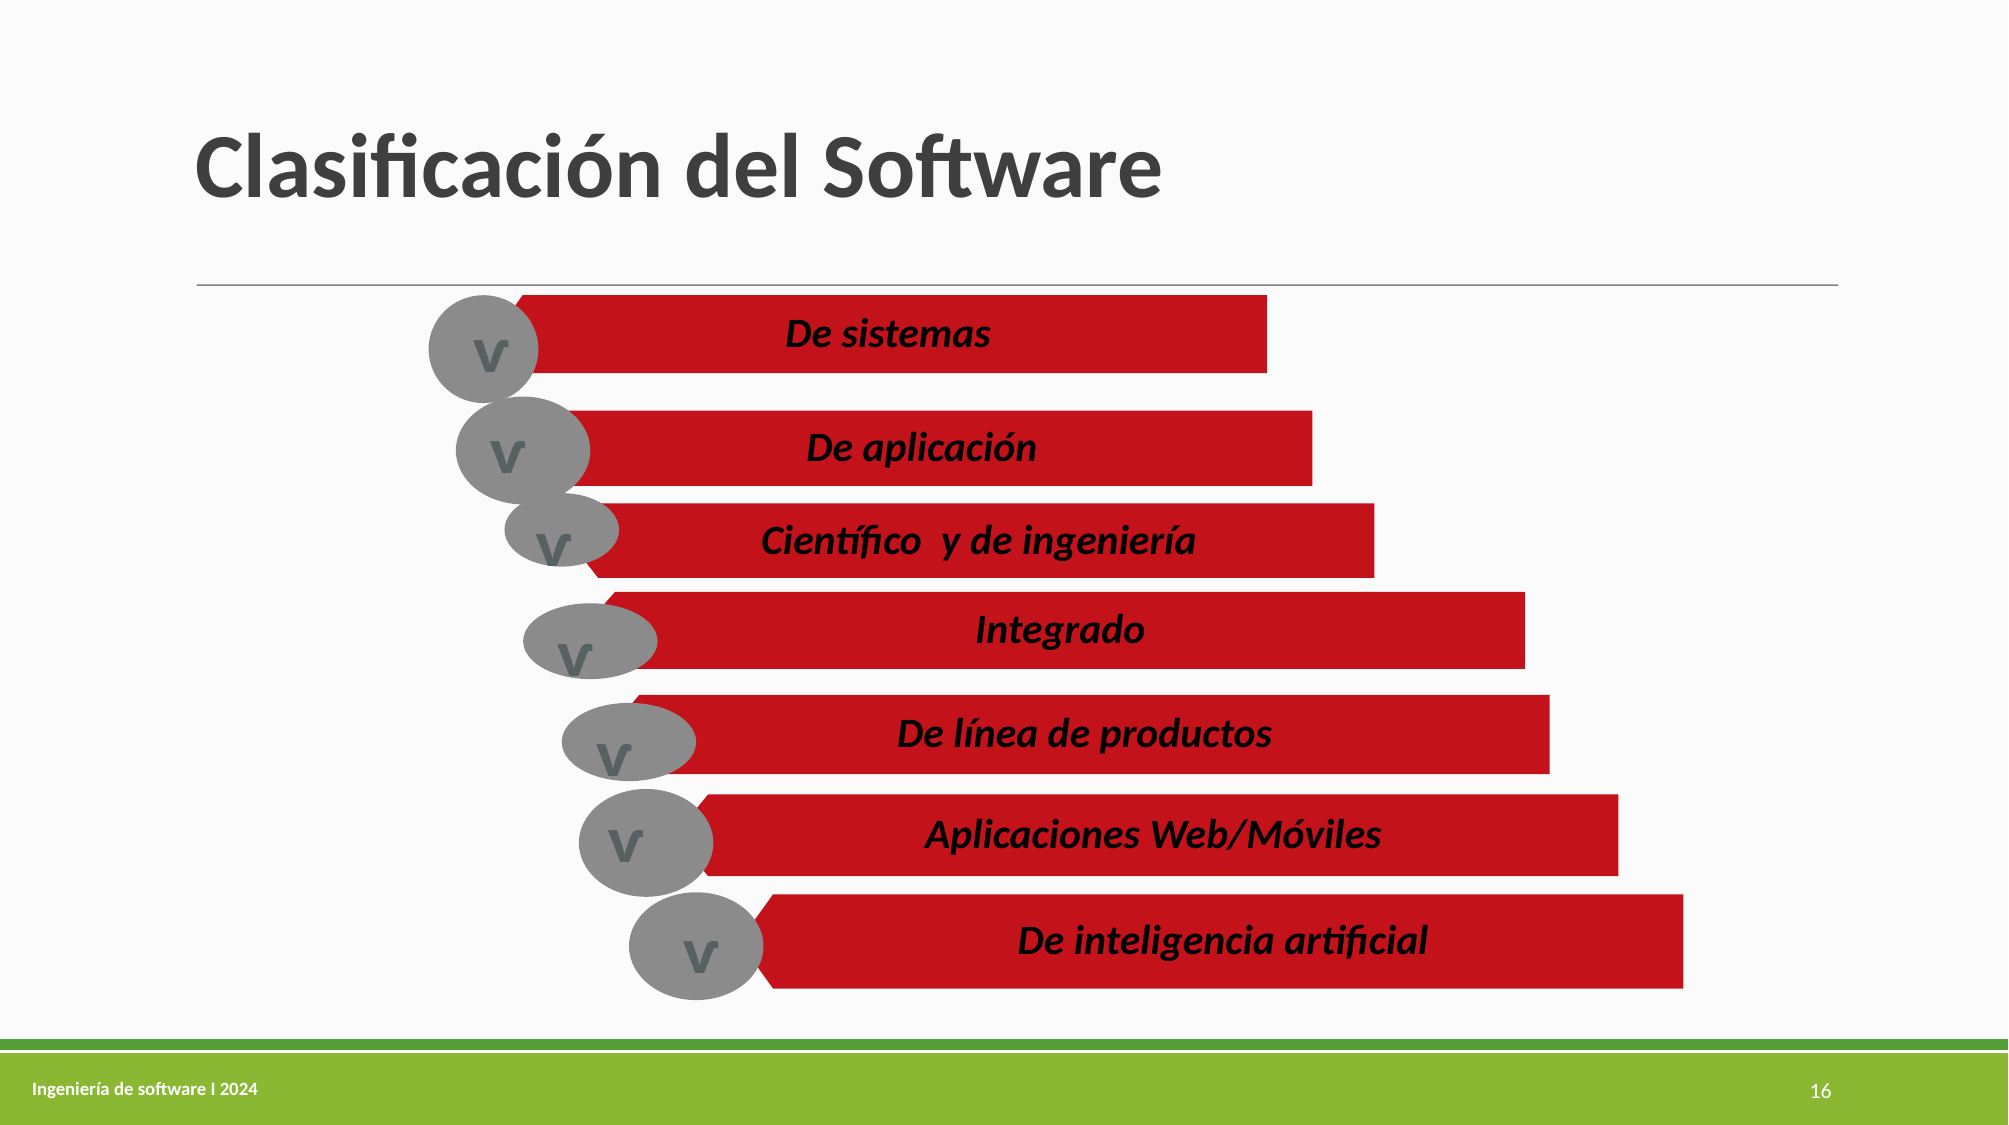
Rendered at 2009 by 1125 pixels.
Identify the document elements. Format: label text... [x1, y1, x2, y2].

slide_number 16 [1630, 1059, 1847, 1120]
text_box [504, 492, 1375, 586]
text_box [561, 694, 1550, 797]
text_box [628, 891, 1684, 1001]
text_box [522, 591, 1526, 697]
title Clasificación del Software [180, 47, 1838, 225]
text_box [455, 396, 1313, 505]
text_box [578, 788, 1619, 898]
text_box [428, 294, 1268, 404]
